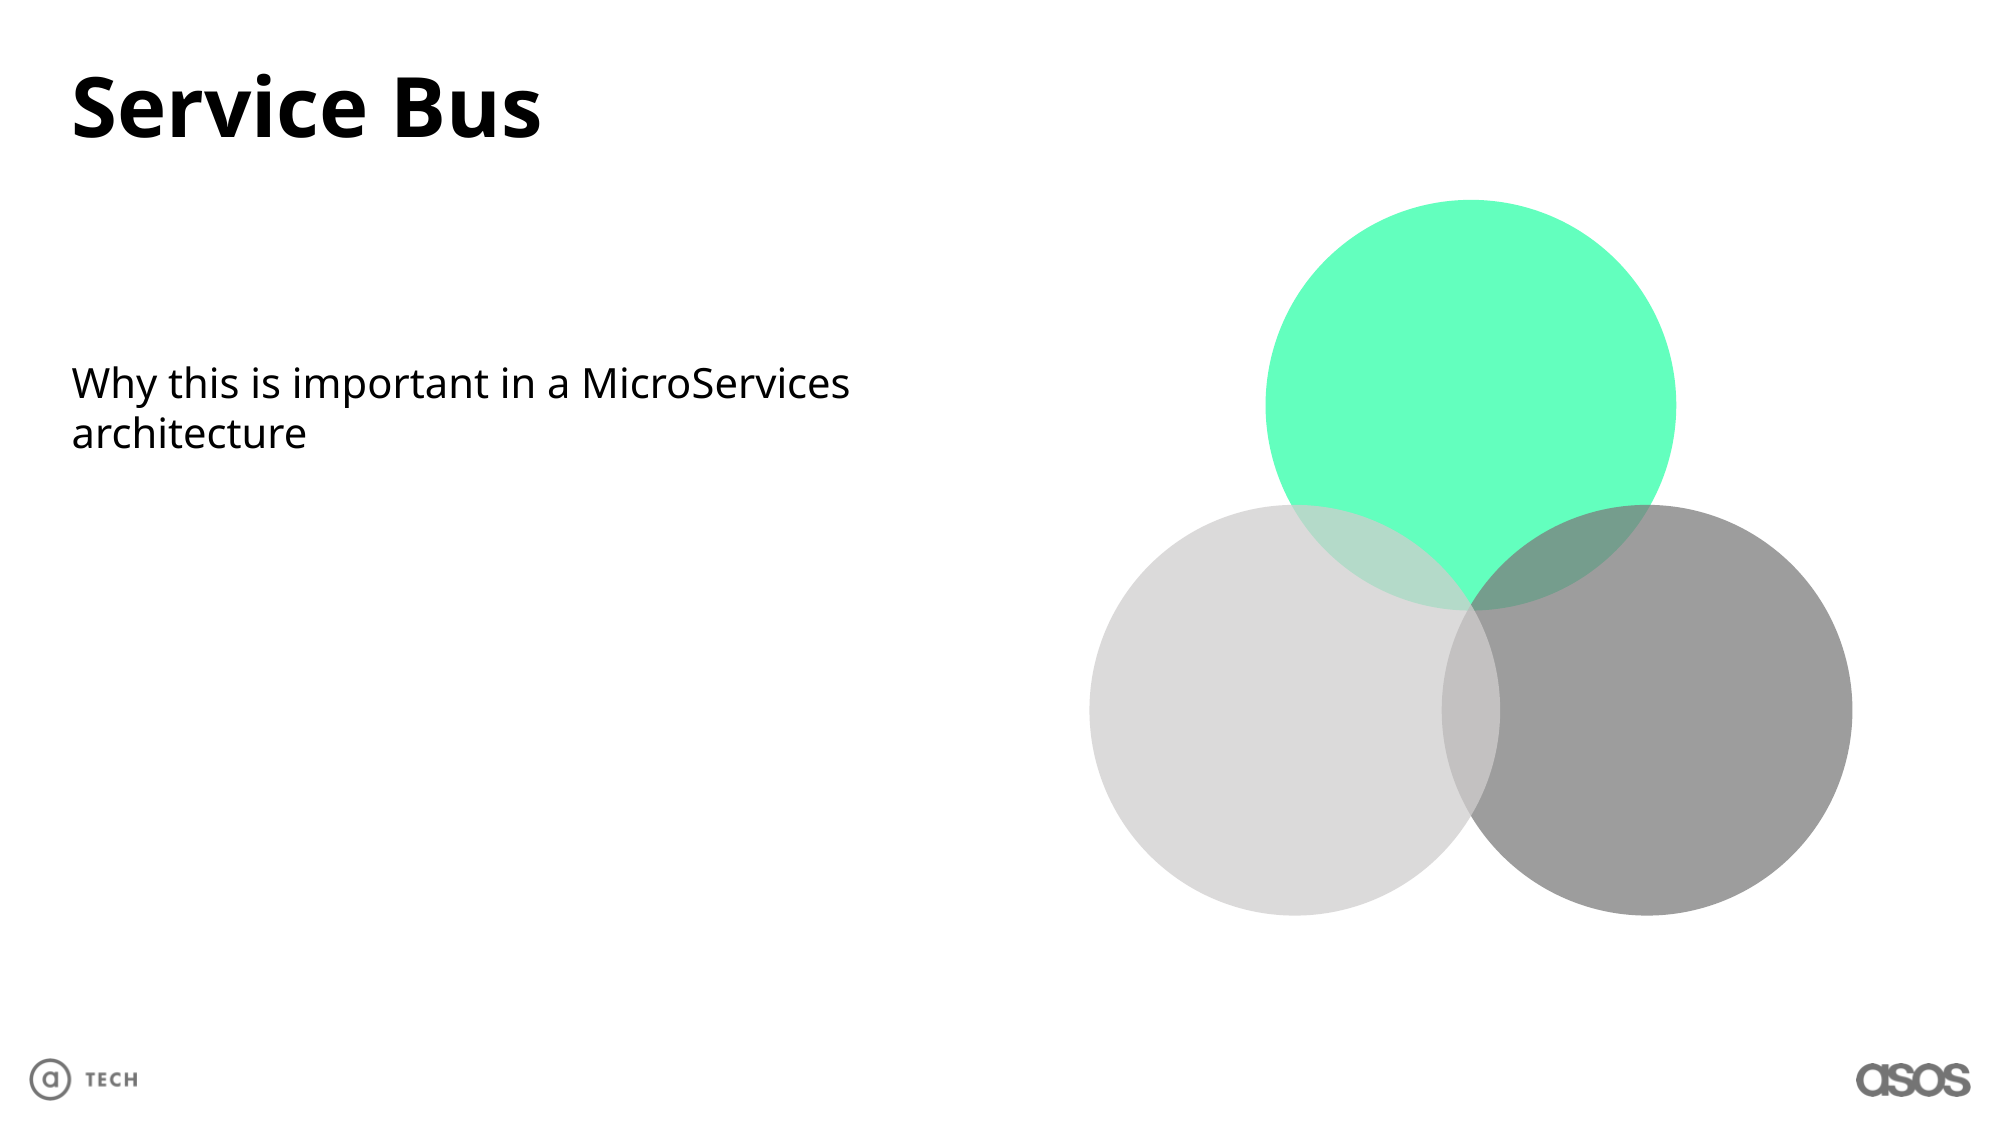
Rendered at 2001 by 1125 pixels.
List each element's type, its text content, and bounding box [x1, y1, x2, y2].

list Service Bus [56, 58, 956, 175]
list Why this is important in a MicroServices architecture [56, 349, 956, 997]
